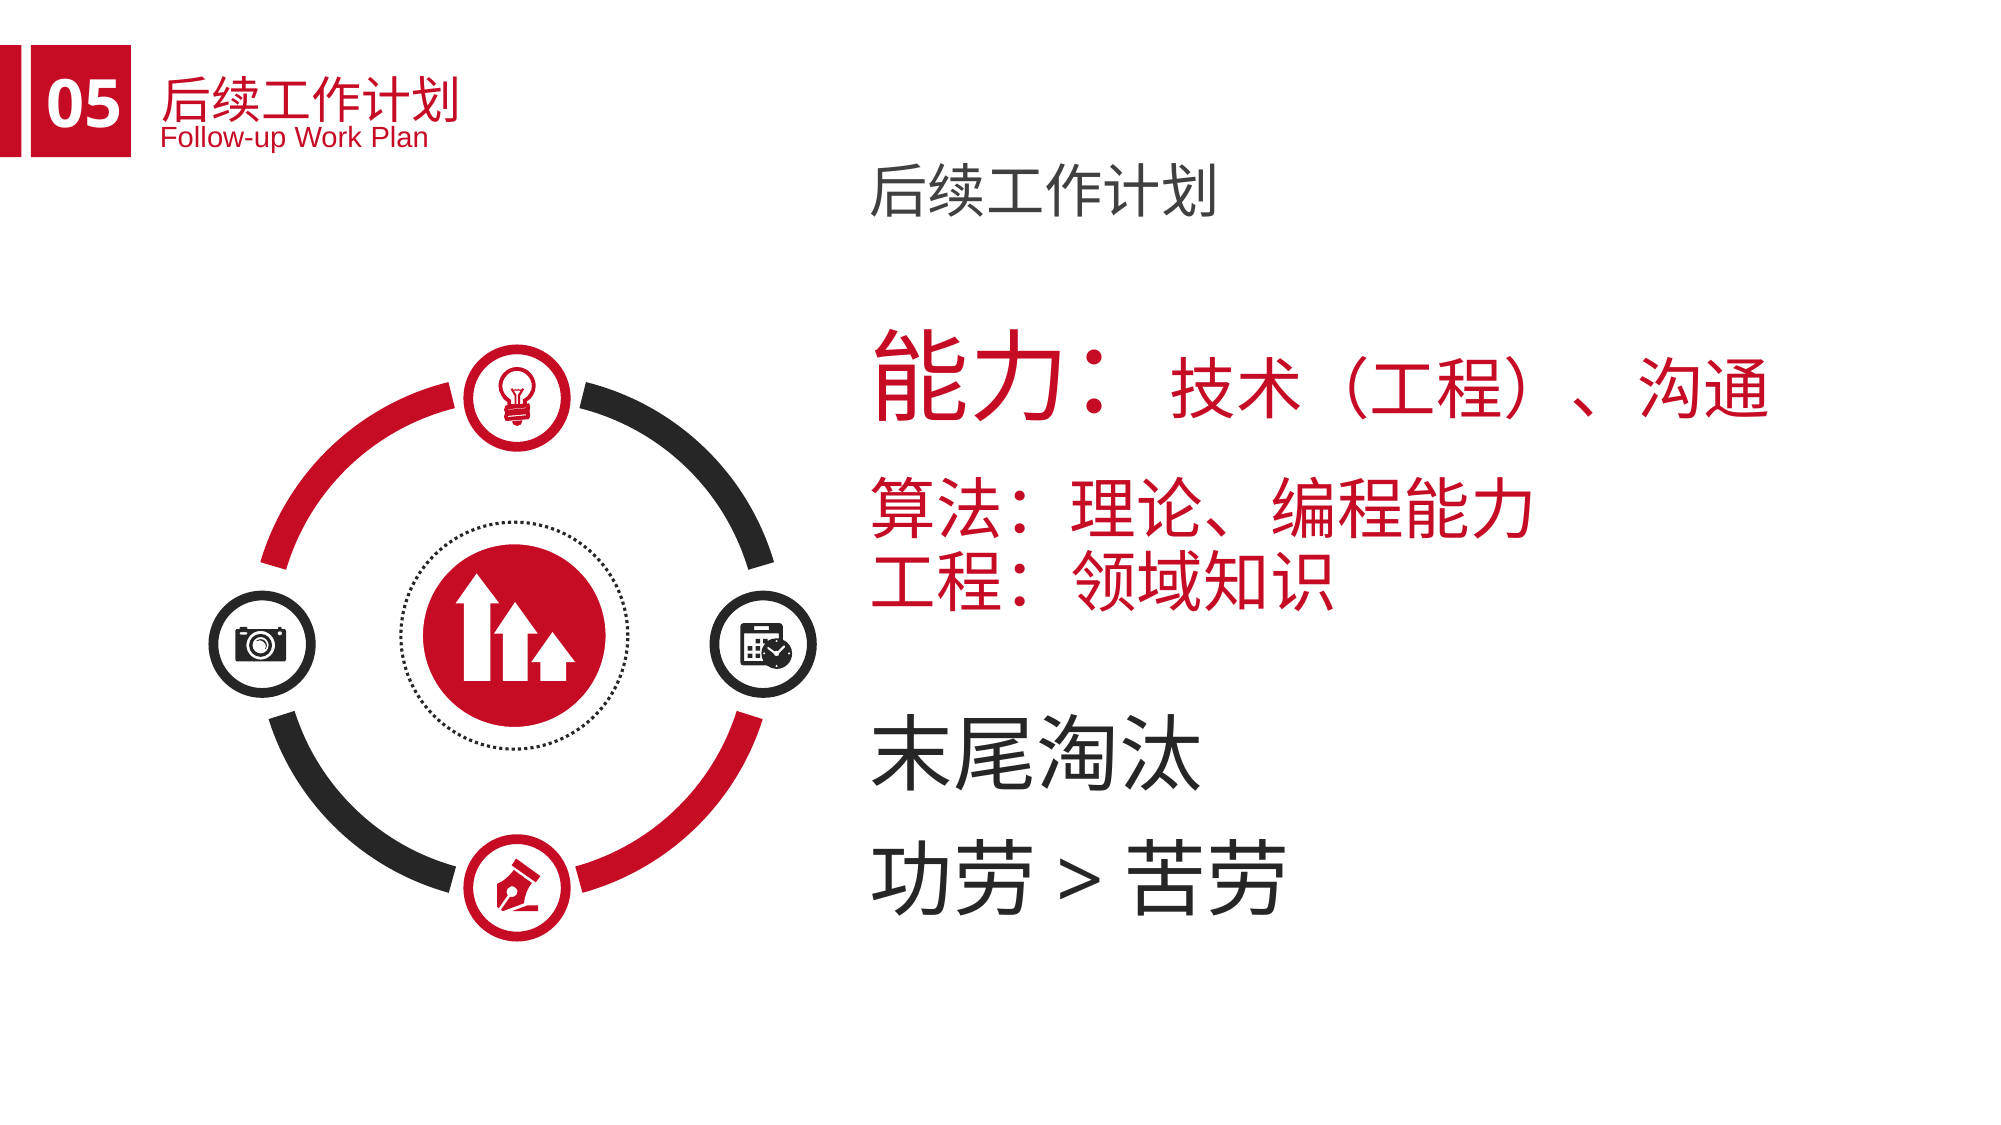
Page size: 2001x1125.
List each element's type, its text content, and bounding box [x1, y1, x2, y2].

text_box Follow-up Work Plan [145, 111, 855, 162]
text_box 05 [14, 53, 146, 148]
text_box 末尾淘汰 功劳>苦劳 [855, 668, 1699, 934]
text_box [30, 148, 132, 158]
text_box [0, 44, 22, 158]
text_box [208, 344, 817, 942]
text_box [30, 44, 132, 53]
text_box 后续工作计划 [146, 16, 477, 111]
text_box 后续工作计划 能力：技术（工程）、沟通 算法：理论、编程能力 工程：领域知识 [855, 93, 1843, 915]
